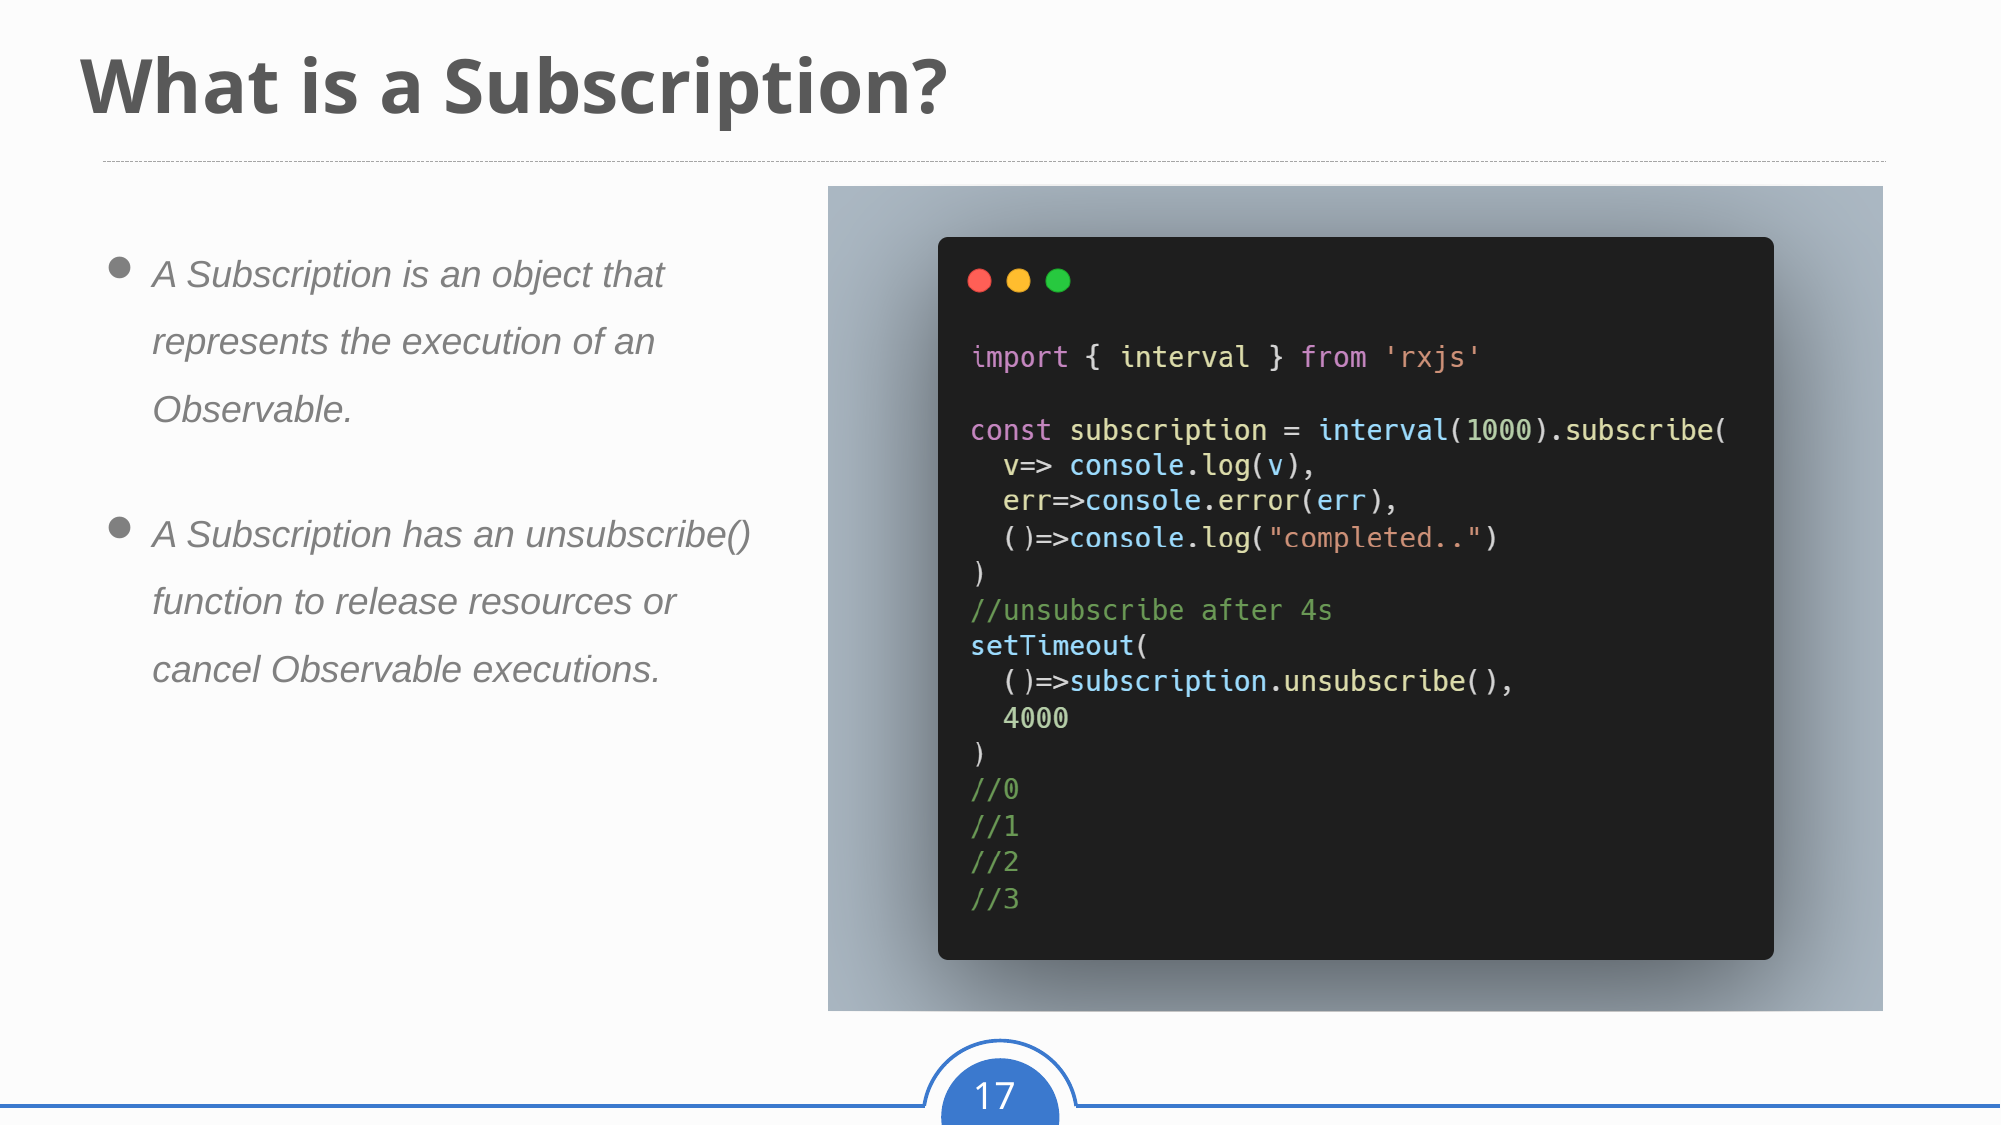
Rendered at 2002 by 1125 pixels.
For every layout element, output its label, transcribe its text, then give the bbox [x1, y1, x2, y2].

text_box A Subscription is an object that represents the execution of an Observable. [90, 219, 823, 438]
picture [828, 184, 1884, 1012]
text_box A Subscription has an unsubscribe() function to release resources or cancel Observable executions. [90, 479, 788, 698]
text_box What is a Subscription? [65, 30, 964, 136]
